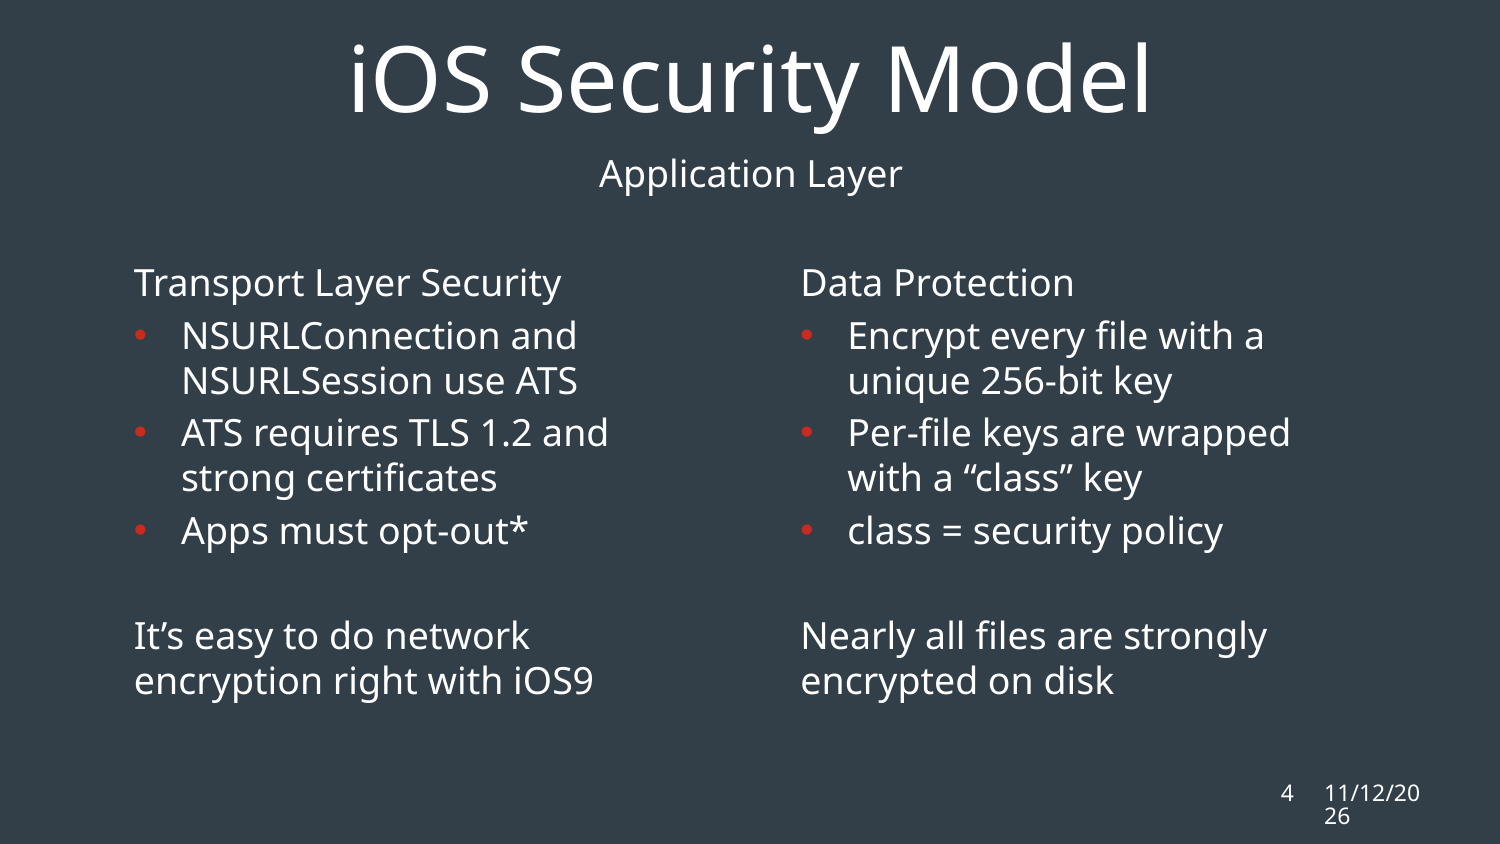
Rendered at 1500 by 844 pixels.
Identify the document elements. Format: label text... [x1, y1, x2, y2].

slide_number 4 [1219, 771, 1310, 817]
text_box Data Protection Encrypt every file with a unique 256-bit key Per-file keys are wrapped with a “class” key class = security policy Nearly all files are strongly encrypted on disk [785, 251, 1309, 754]
list iOS Security Model [180, 13, 1322, 127]
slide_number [1310, 771, 1449, 817]
list Application Layer [180, 142, 1322, 202]
list Transport Layer Security NSURLConnection and NSURLSession use ATS ATS requires TLS 1.2 and strong certificates Apps must opt-out* It’s easy to do network encryption right with iOS9 [119, 251, 643, 754]
